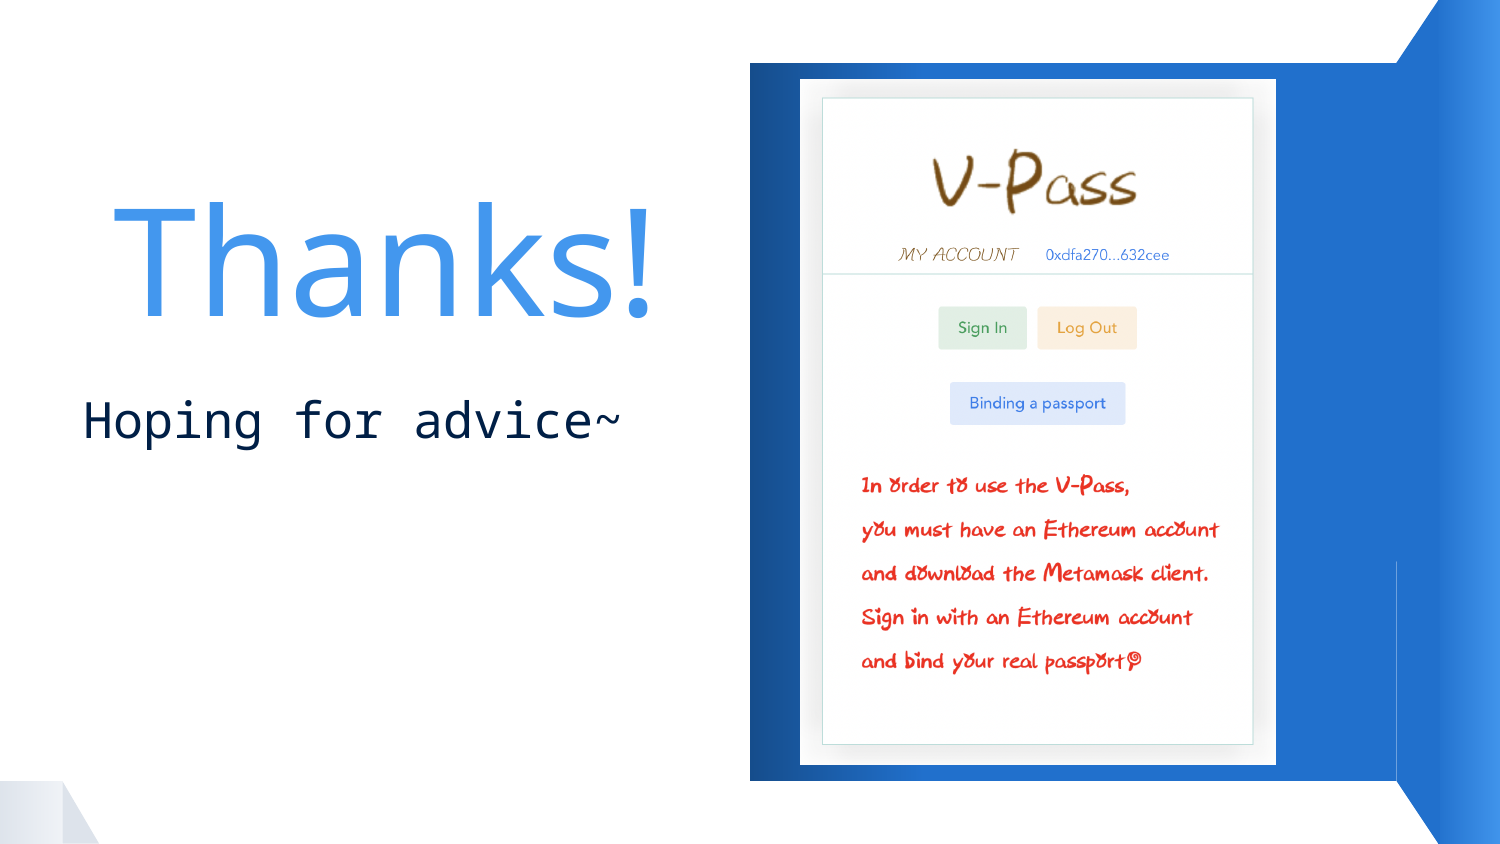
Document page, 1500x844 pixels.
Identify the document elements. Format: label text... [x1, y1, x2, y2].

slide_number [0, 781, 63, 844]
title Thanks! [113, 187, 707, 339]
picture [799, 79, 1276, 765]
list Hoping for advice~ [83, 388, 794, 695]
